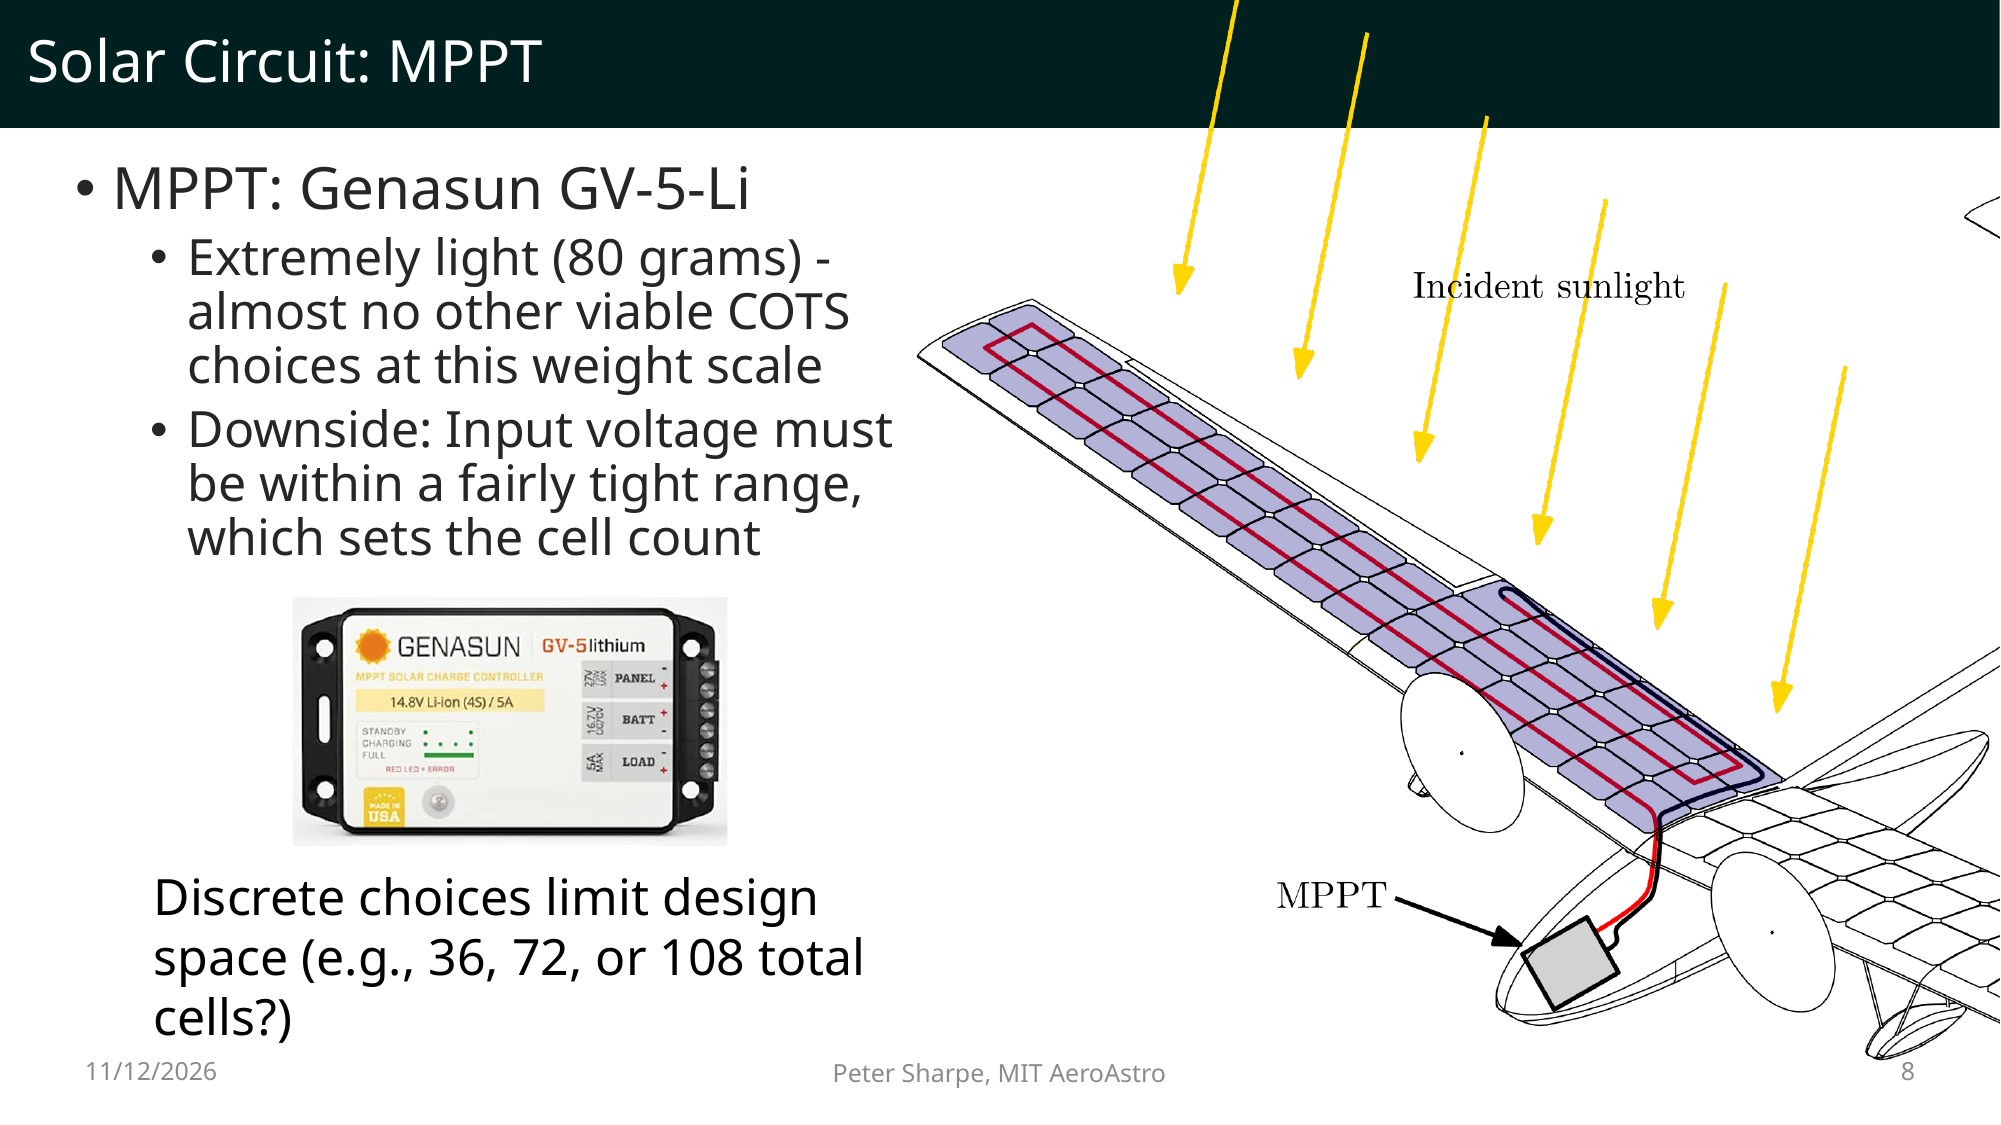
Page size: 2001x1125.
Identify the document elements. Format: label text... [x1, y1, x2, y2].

text_box Discrete choices limit design space (e.g., 36, 72, or 108 total cells?) [138, 857, 882, 1053]
list MPPT: Genasun GV-5-Li Extremely light (80 grams) - almost no other viable COTS choices at this weight scale Downside: Input voltage must be within a fairly tight range, which sets the cell count [60, 151, 914, 1019]
picture [292, 597, 728, 846]
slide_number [69, 1042, 267, 1103]
footer Peter Sharpe, MIT AeroAstro [287, 1042, 914, 1103]
title Solar Circuit: MPPT [12, 23, 914, 105]
picture [914, 0, 2000, 1125]
